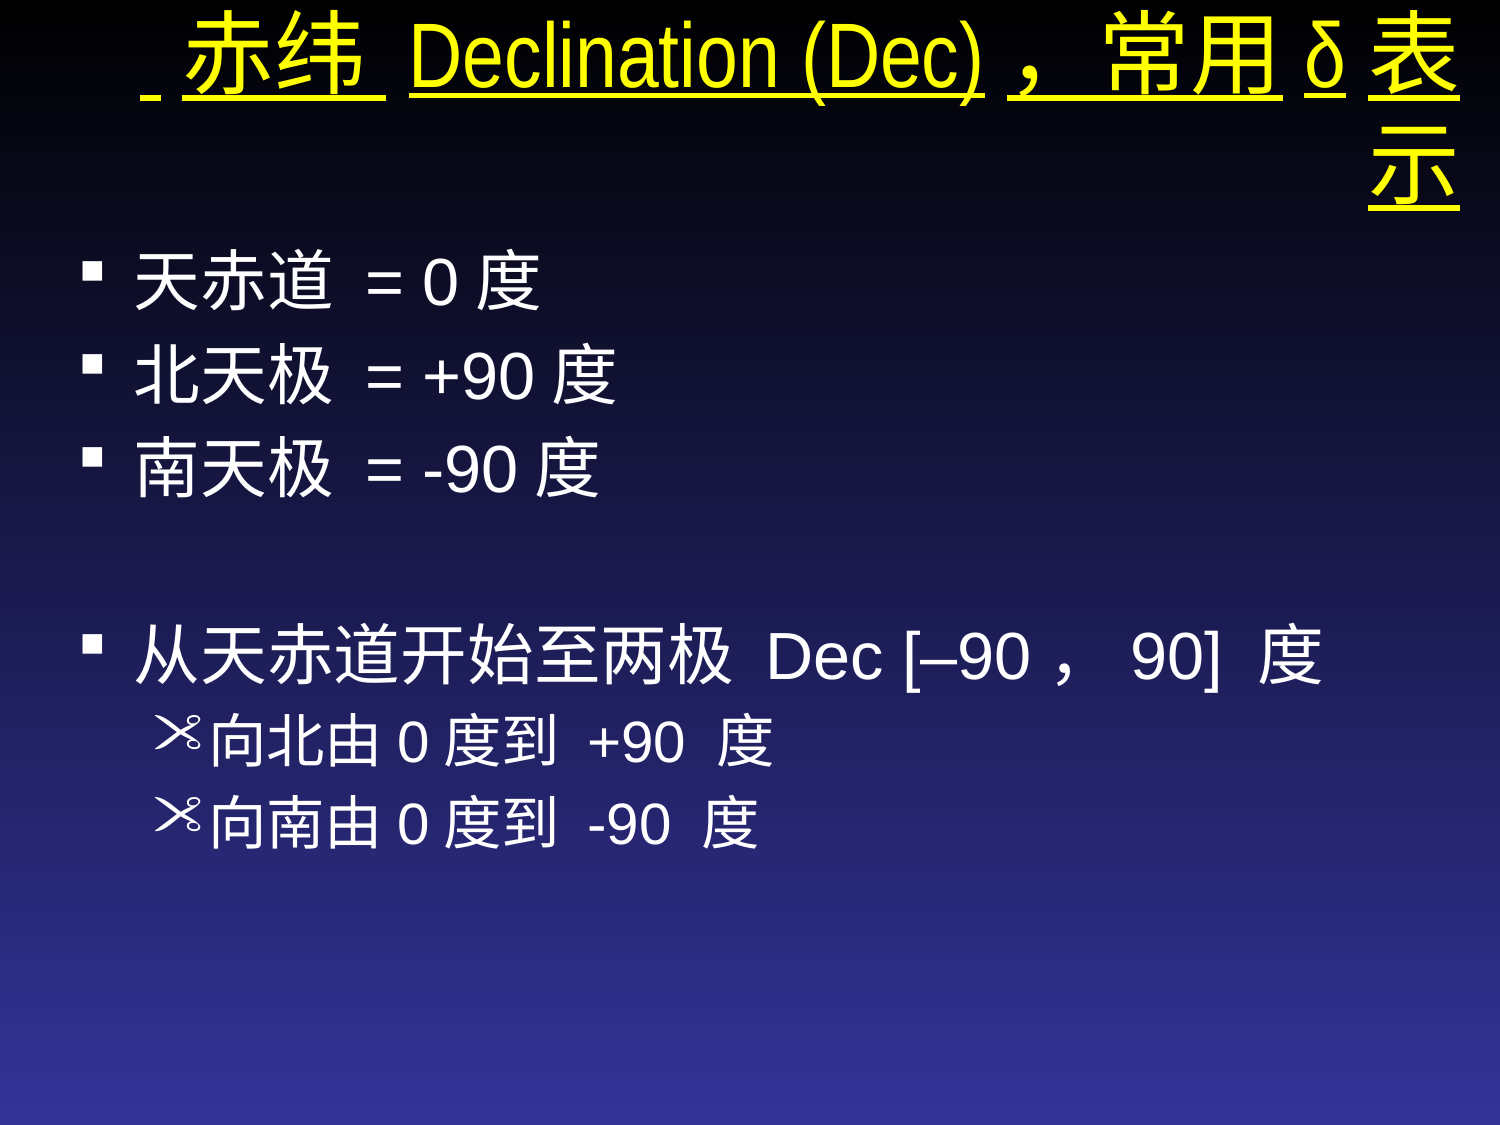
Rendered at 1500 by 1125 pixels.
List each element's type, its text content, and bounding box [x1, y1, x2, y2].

title 赤纬 Declination (Dec)，常用δ表示 [62, 50, 1475, 163]
list 天赤道 = 0度 北天极 = +90度 南天极 = -90度 从天赤道开始至两极 Dec [–90，90] 度 向北由0度到 +90 度 向南由0度到 -90 度 [62, 231, 1461, 1026]
